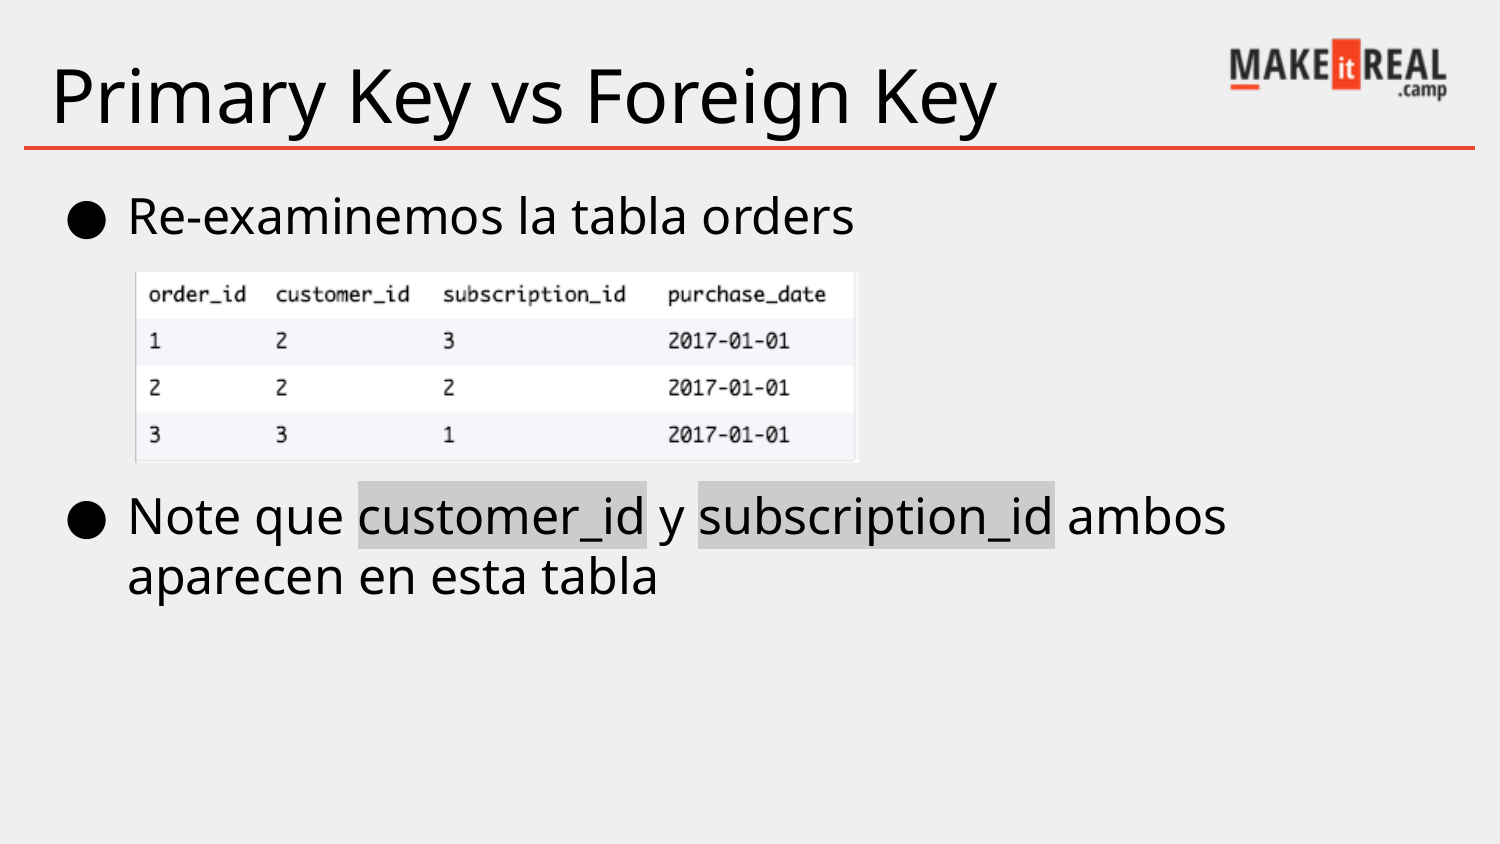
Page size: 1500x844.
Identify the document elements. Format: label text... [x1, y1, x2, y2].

text_box Re-examinemos la tabla orders Note que customer_id y subscription_id ambos aparecen en esta tabla [37, 169, 1459, 805]
picture [1202, 15, 1476, 126]
picture [24, 146, 1476, 151]
text_box Primary Key vs Foreign Key [35, 33, 1205, 137]
picture [135, 271, 859, 463]
